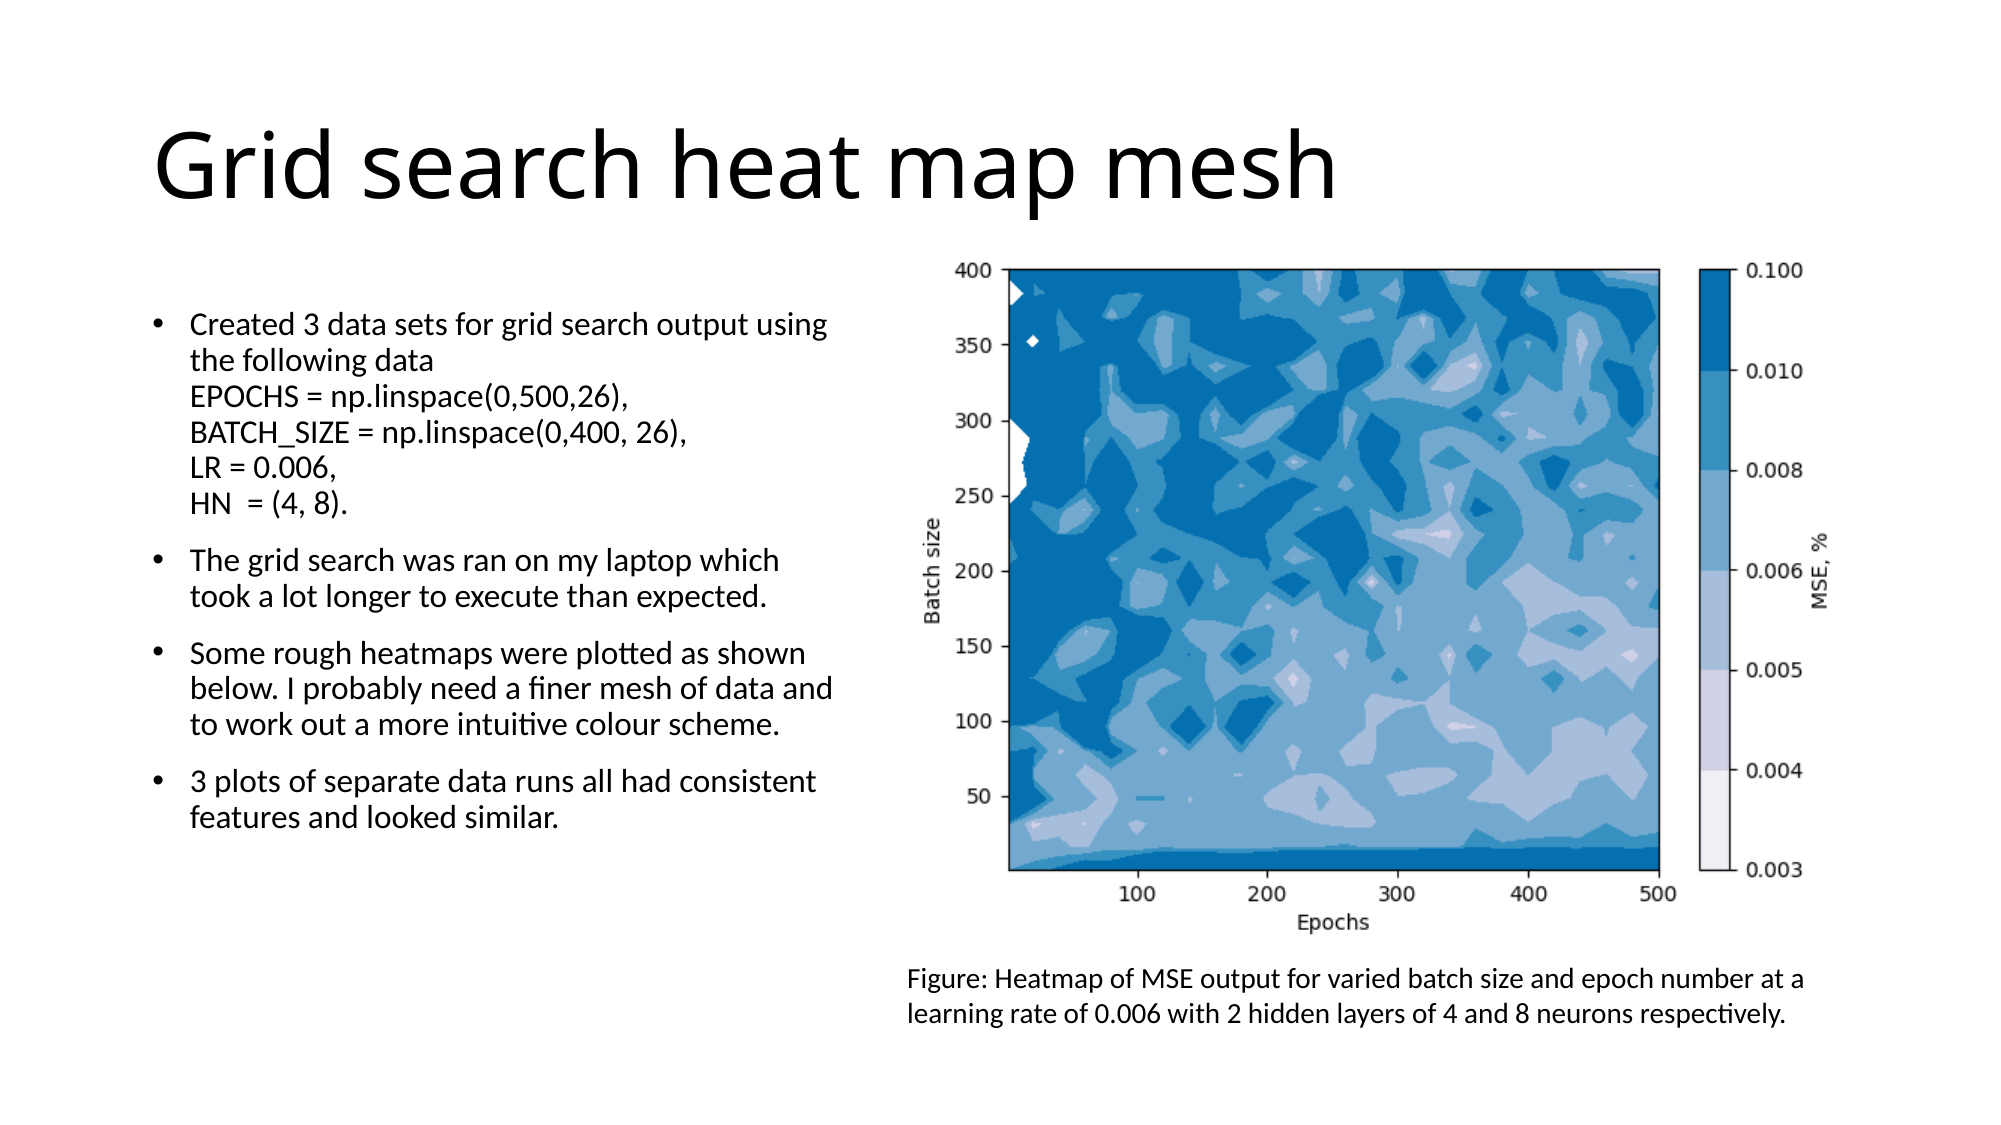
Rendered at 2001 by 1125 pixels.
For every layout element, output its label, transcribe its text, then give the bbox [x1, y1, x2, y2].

picture [902, 239, 1863, 957]
title Grid search heat map mesh [137, 59, 1863, 278]
list Created 3 data sets for grid search output using the following data EPOCHS = np.linspace(0,500,26), BATCH_SIZE = np.linspace(0,400, 26), LR = 0.006, HN = (4, 8). The grid search was ran on my laptop which took a lot longer to execute than expected. Some rough heatmaps were plotted as shown below. I probably need a finer mesh of data and to work out a more intuitive colour scheme. 3 plots of separate data runs all had consistent features and looked similar. [137, 299, 859, 1014]
text_box Figure: Heatmap of MSE output for varied batch size and epoch number at a learning rate of 0.006 with 2 hidden layers of 4 and 8 neurons respectively. [892, 951, 1908, 1037]
